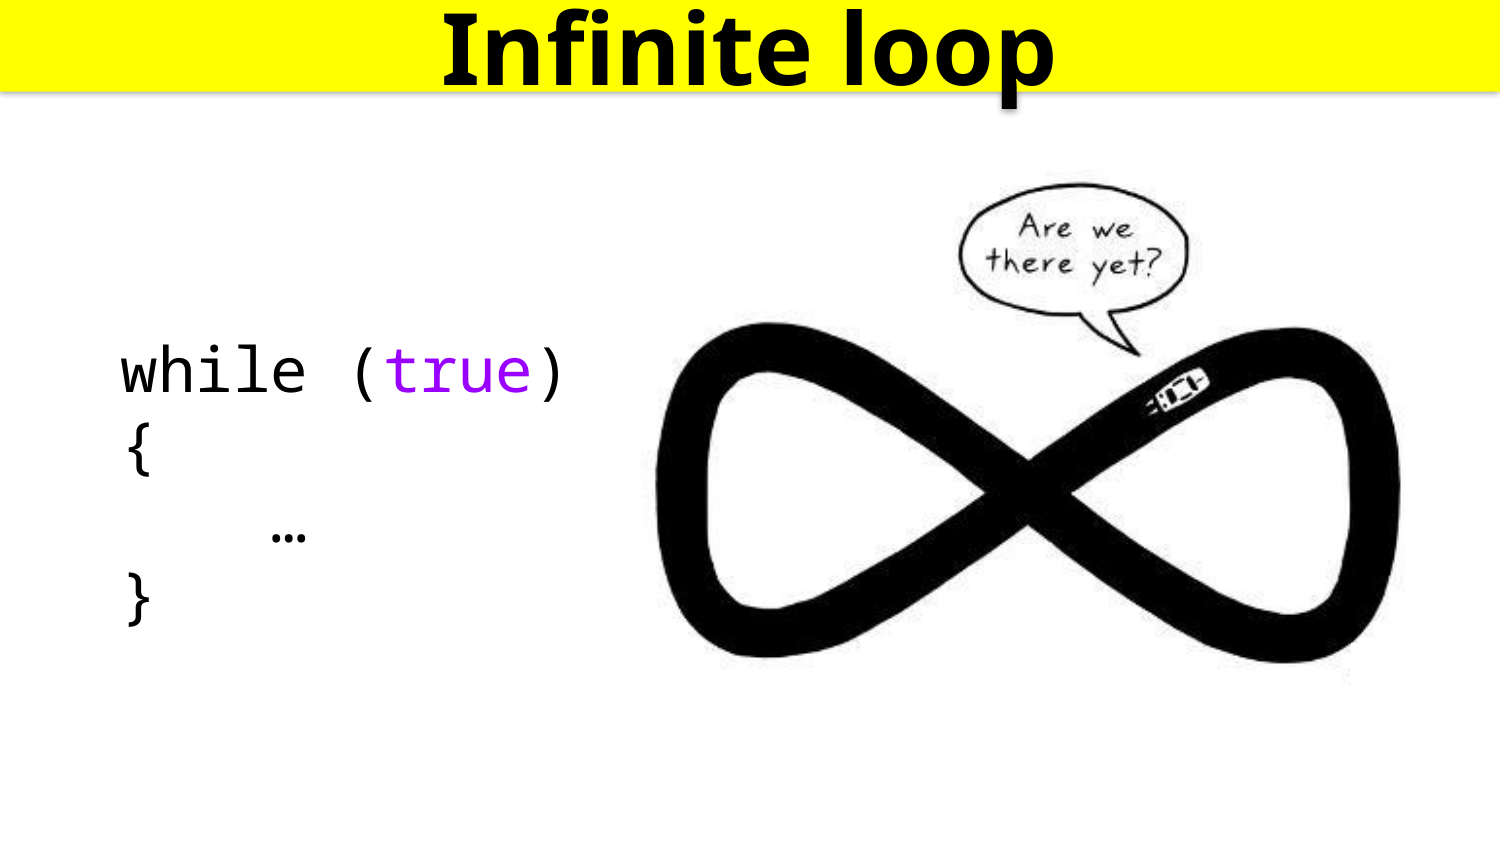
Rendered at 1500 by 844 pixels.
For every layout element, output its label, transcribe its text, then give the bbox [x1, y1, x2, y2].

text_box while (true) { … } [105, 315, 574, 432]
text_box Infinite loop [0, 0, 1500, 92]
picture [579, 155, 1500, 723]
